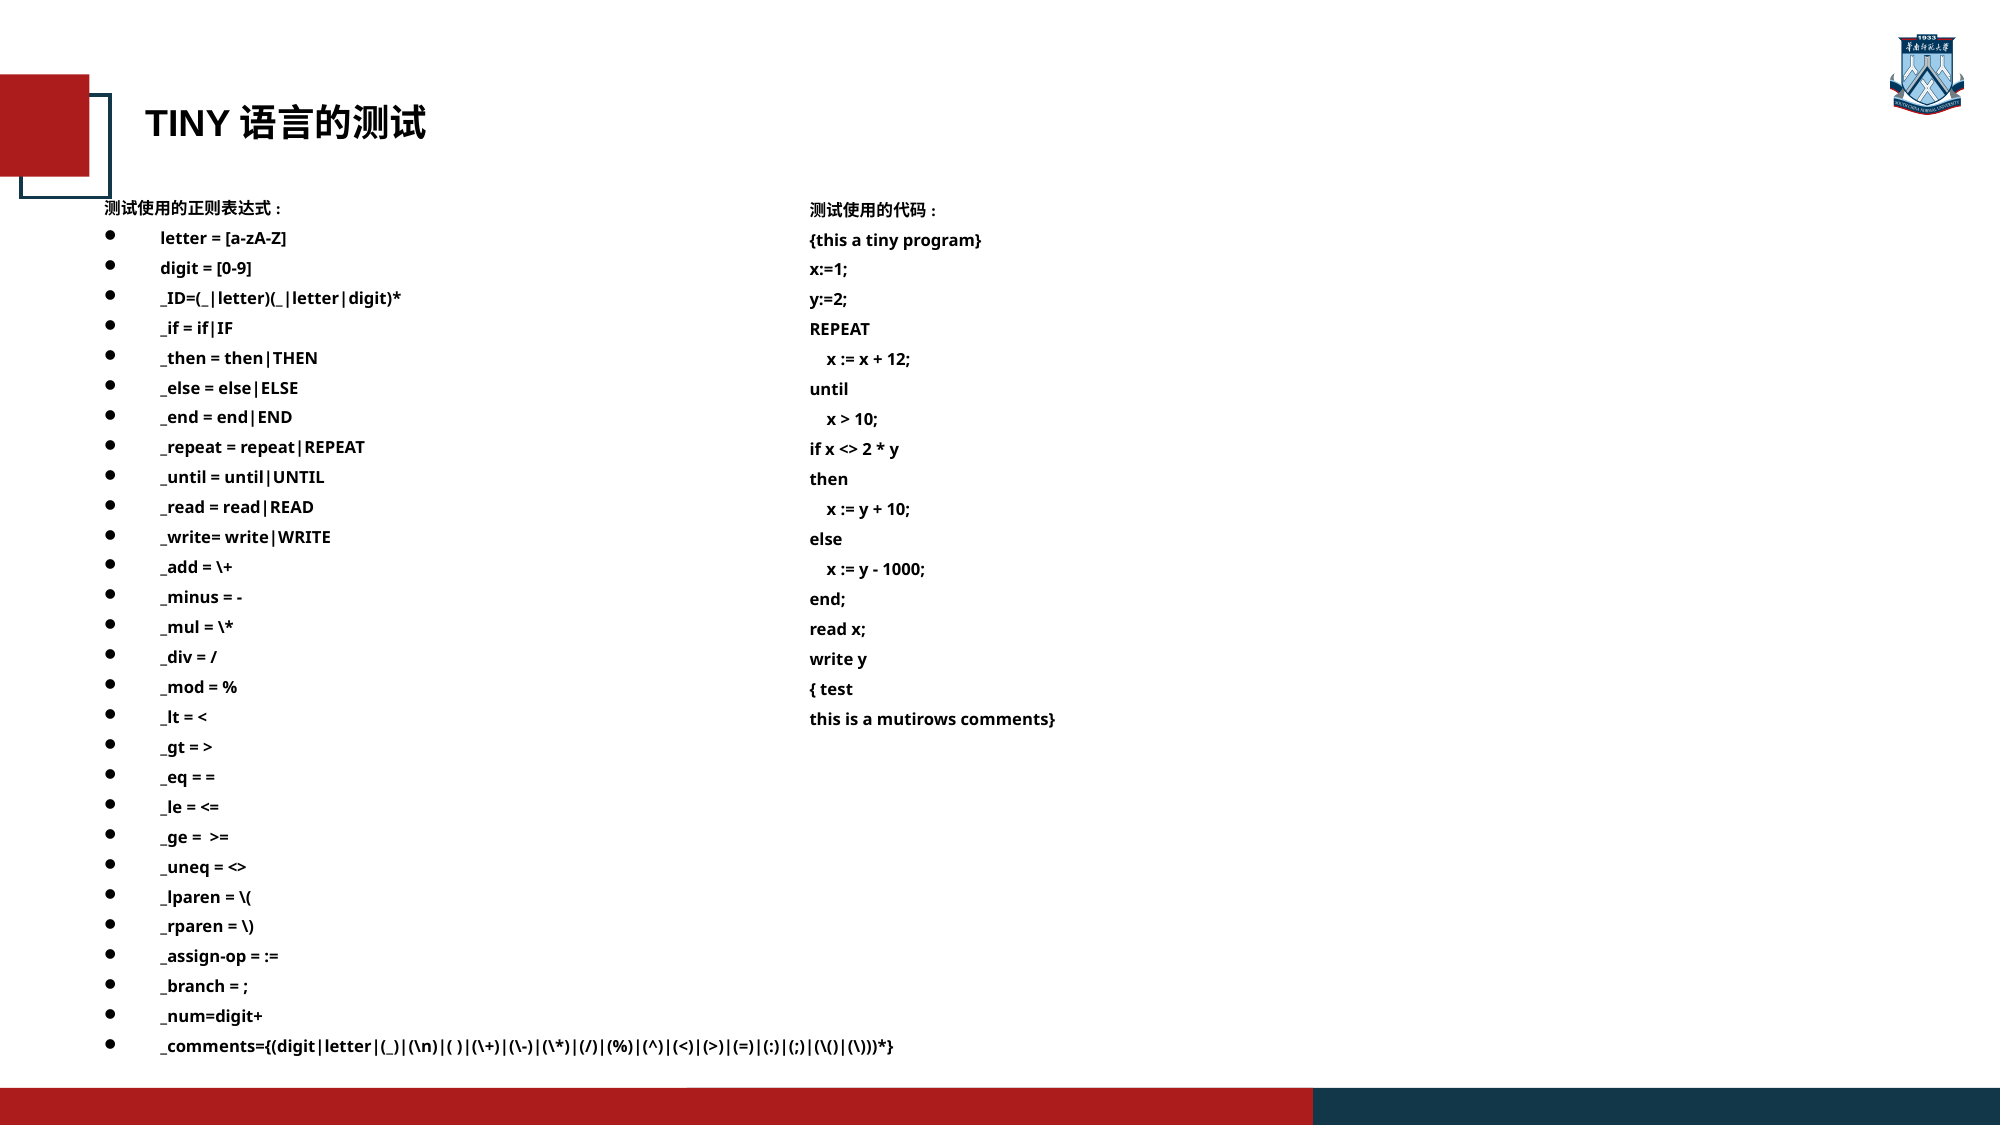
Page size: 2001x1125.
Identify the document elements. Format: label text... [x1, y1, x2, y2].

text_box 测试使用的代码: {this a tiny program} x:=1; y:=2; REPEAT x := x + 12; until x > 10; if x <> 2 * y then x := y + 10; else x := y - 1000; end; read x; write y { test this is a mutirows comments} [794, 182, 1797, 736]
text_box TINY语言的测试 [130, 91, 853, 152]
text_box 测试使用的正则表达式: letter = [a-zA-Z] digit = [0-9] _ID=(_|letter)(_|letter|digit)* _if = if|IF _then = then|THEN _else = else|ELSE _end = end|END _repeat = repeat|REPEAT _until = until|UNTIL _read = read|READ _write= write|WRITE _add = \+ _minus = - _mul = \* _div = / _mod = % _lt = < _gt = > _eq = = _le = <= _ge = >= _uneq = <> _lparen = \( _rparen = \) _assign-op = := _branch = ; _num=digit+ _comments={(digit|letter|(_)|(\n)|( )|(\+)|(\-)|(\*)|(/)|(%)|(^)|(<)|(>)|(=)|(:)|(;)|(\()|(\)))*} [89, 180, 930, 1064]
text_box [0, 1087, 2000, 1125]
picture [1881, 27, 1970, 124]
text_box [0, 74, 111, 198]
